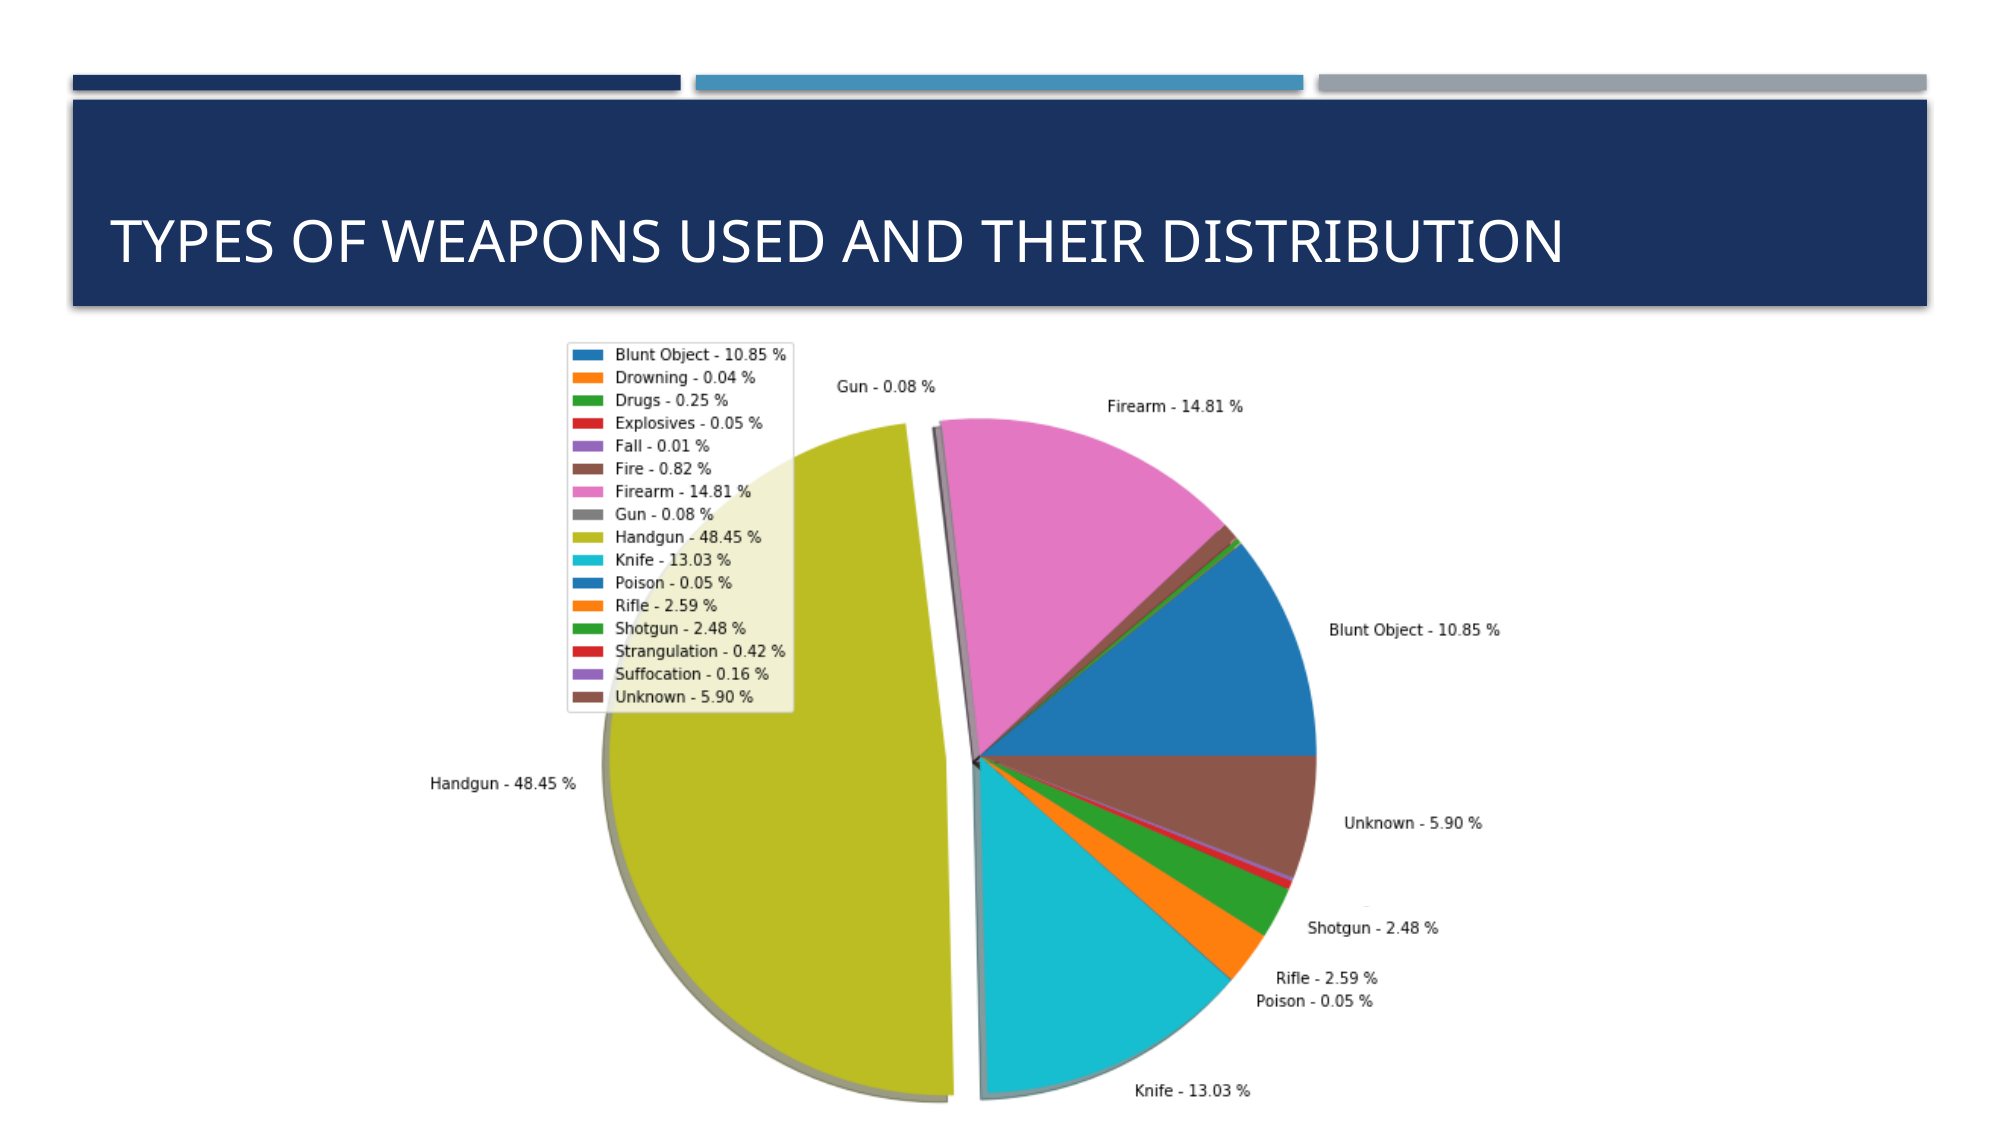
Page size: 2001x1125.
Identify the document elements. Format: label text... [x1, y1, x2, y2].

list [159, 318, 1801, 1125]
title Types of weapons used and their distribution [95, 119, 1905, 282]
